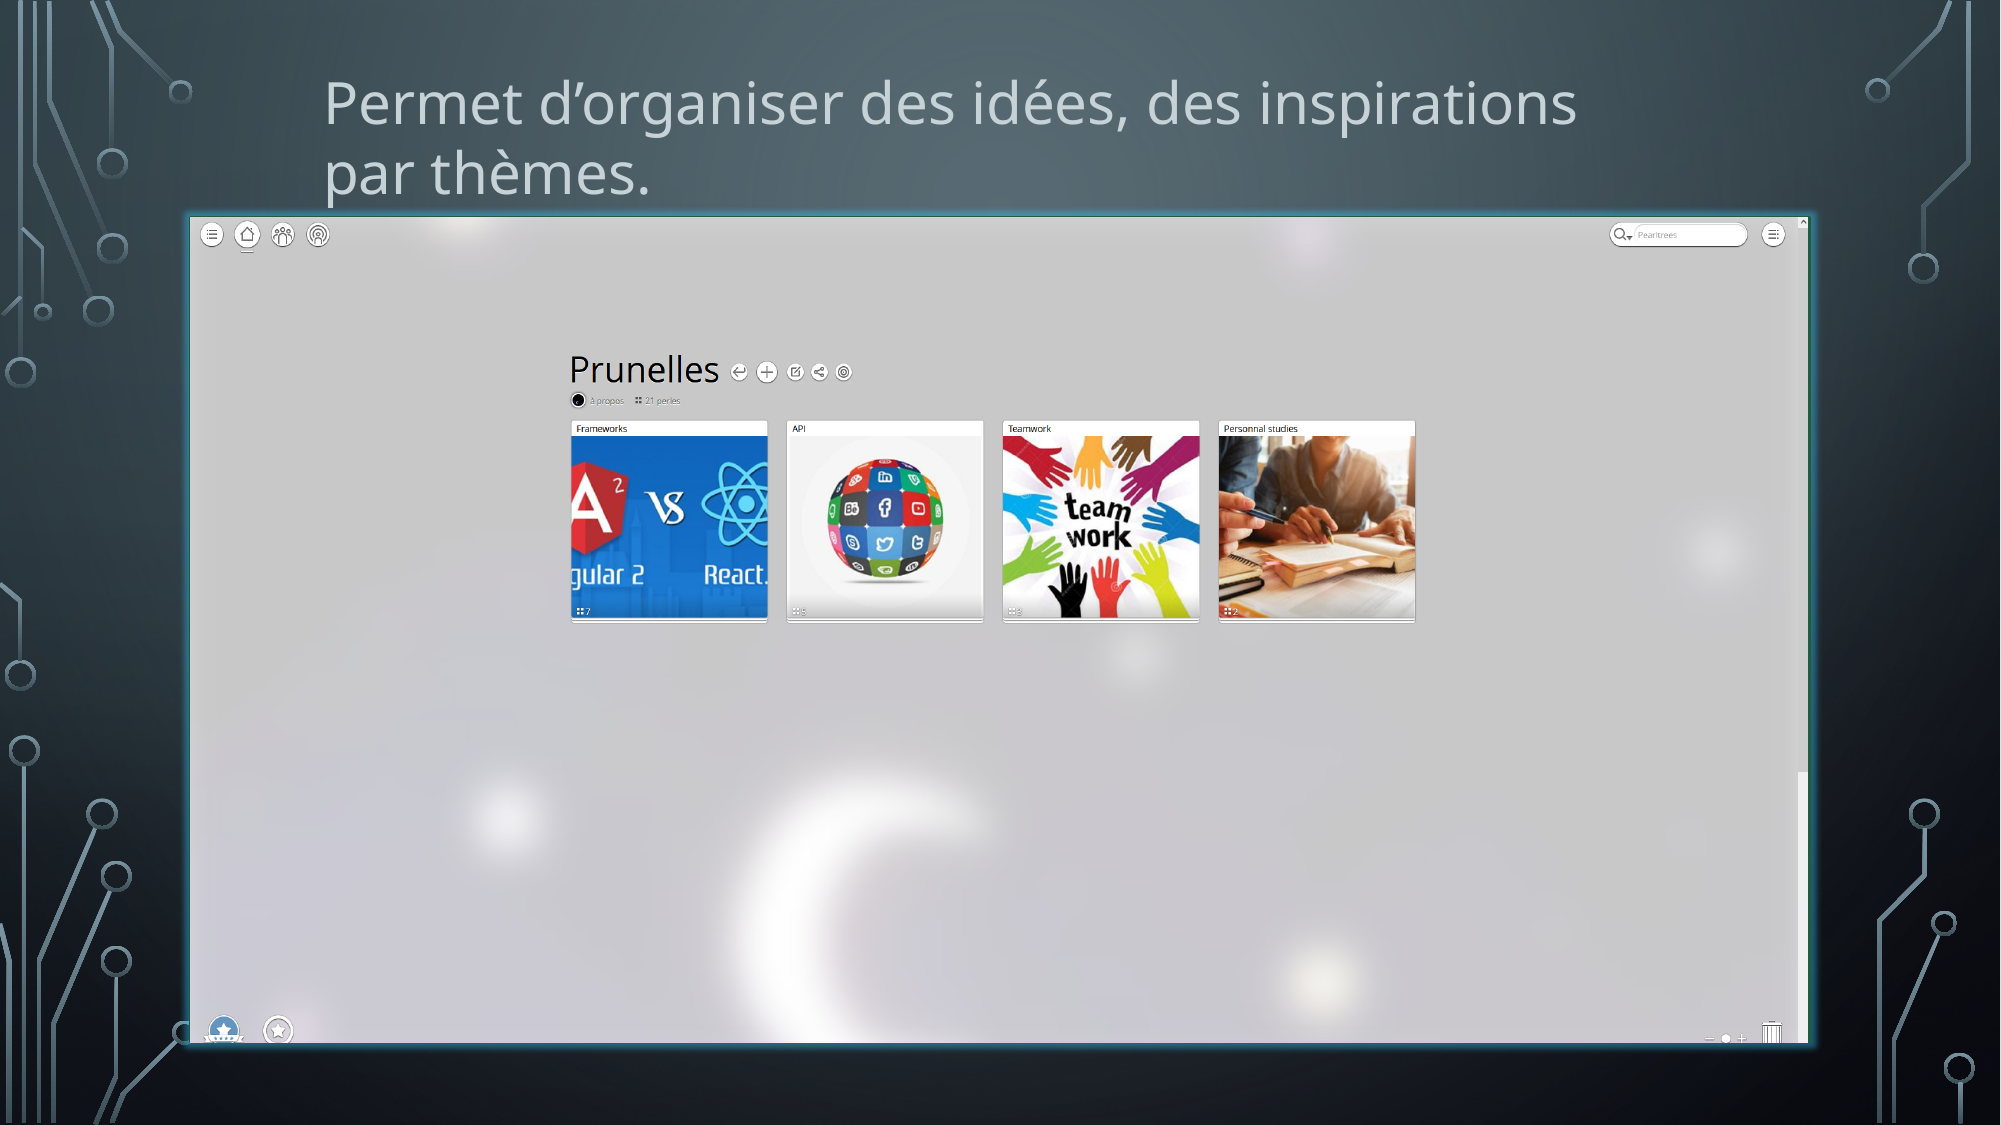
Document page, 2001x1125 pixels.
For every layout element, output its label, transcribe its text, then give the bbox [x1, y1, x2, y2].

text_box Permet d’organiser des idées, des inspirations par thèmes. [308, 58, 1690, 214]
text_box [189, 216, 1811, 1043]
picture [190, 217, 1808, 1043]
